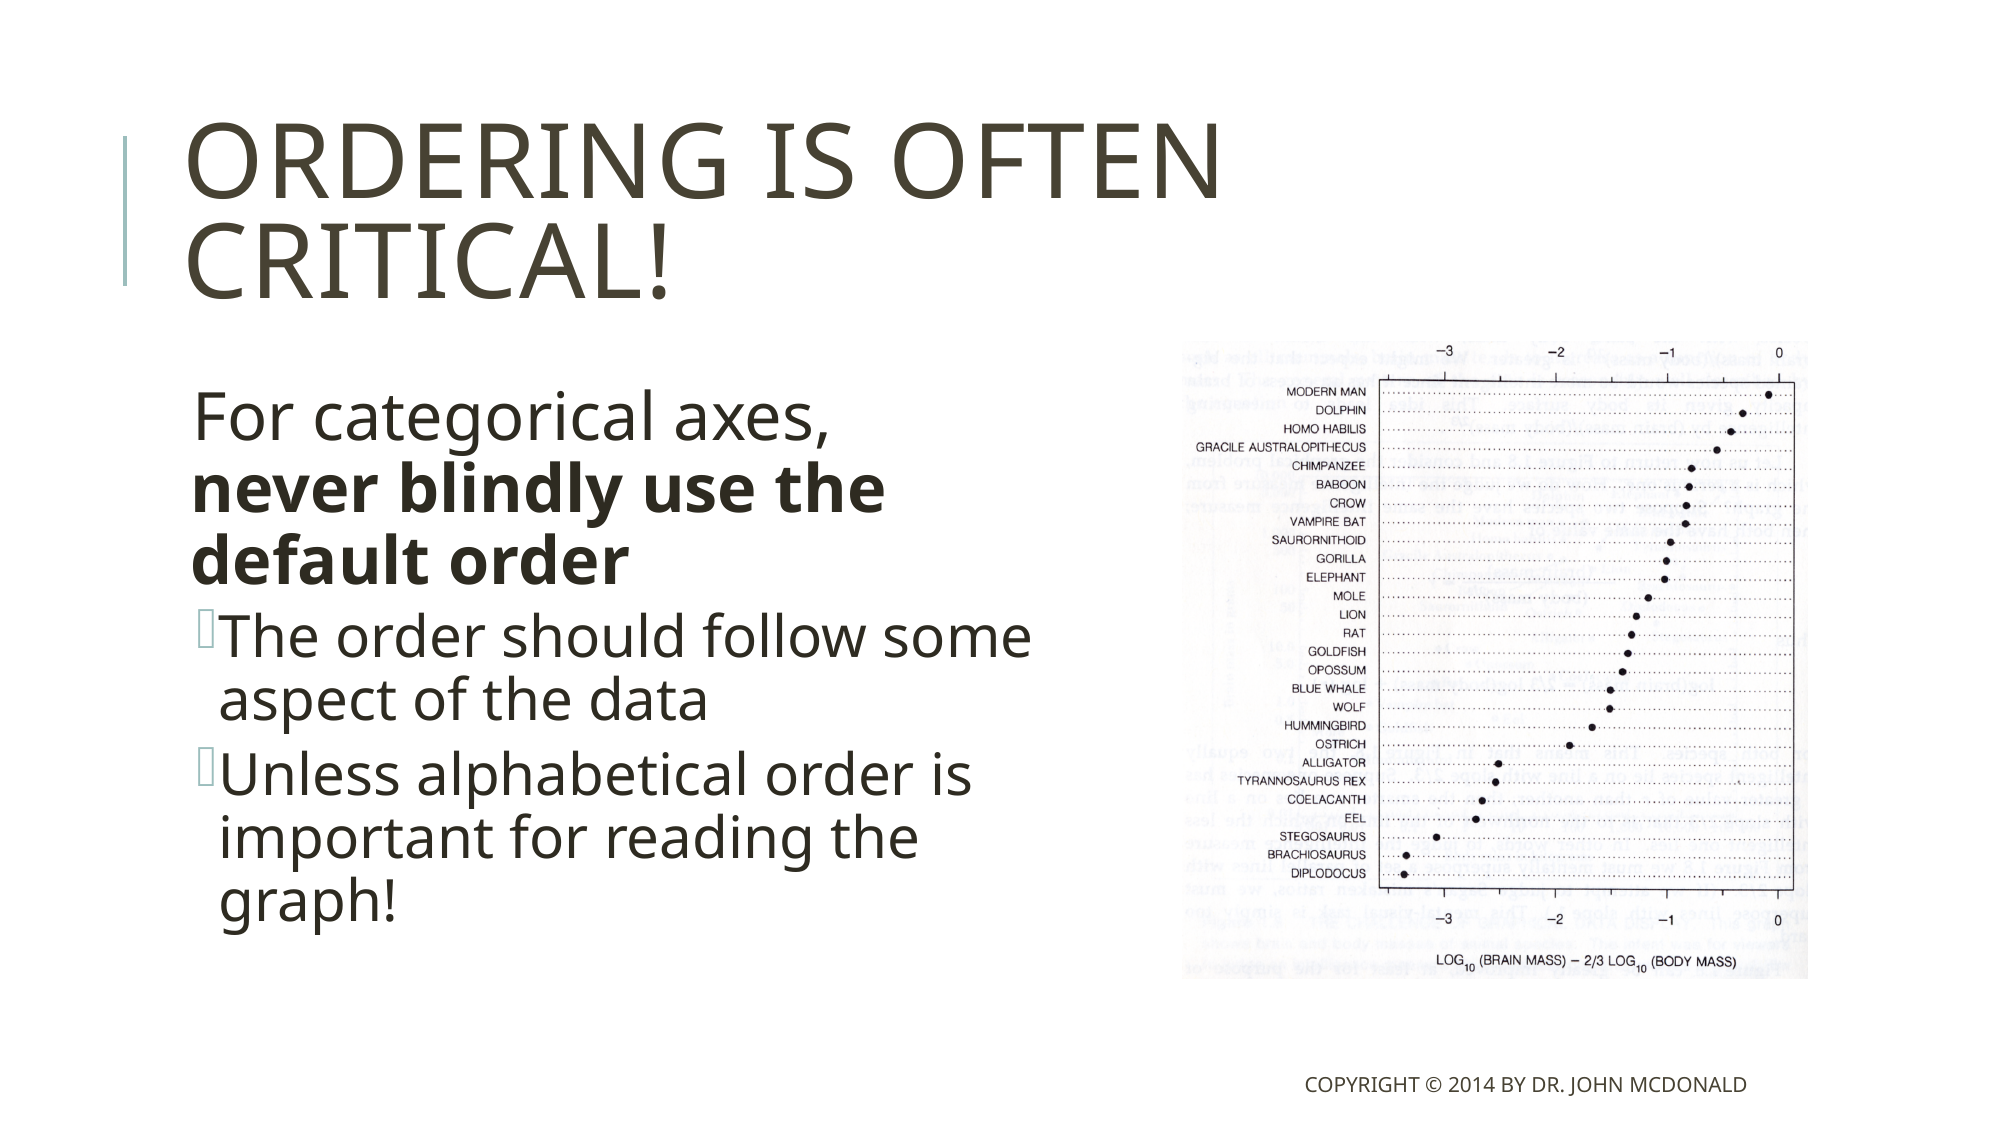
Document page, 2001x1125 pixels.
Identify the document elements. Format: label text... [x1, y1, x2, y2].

list For categorical axes, never blindly use the default order The order should follow some aspect of the data Unless alphabetical order is important for reading the graph! [168, 375, 1046, 1035]
title Ordering is often critical! [168, 96, 1763, 342]
footer Copyright © 2014 by Dr. John McDonald [794, 1061, 1763, 1107]
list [1181, 341, 1808, 980]
